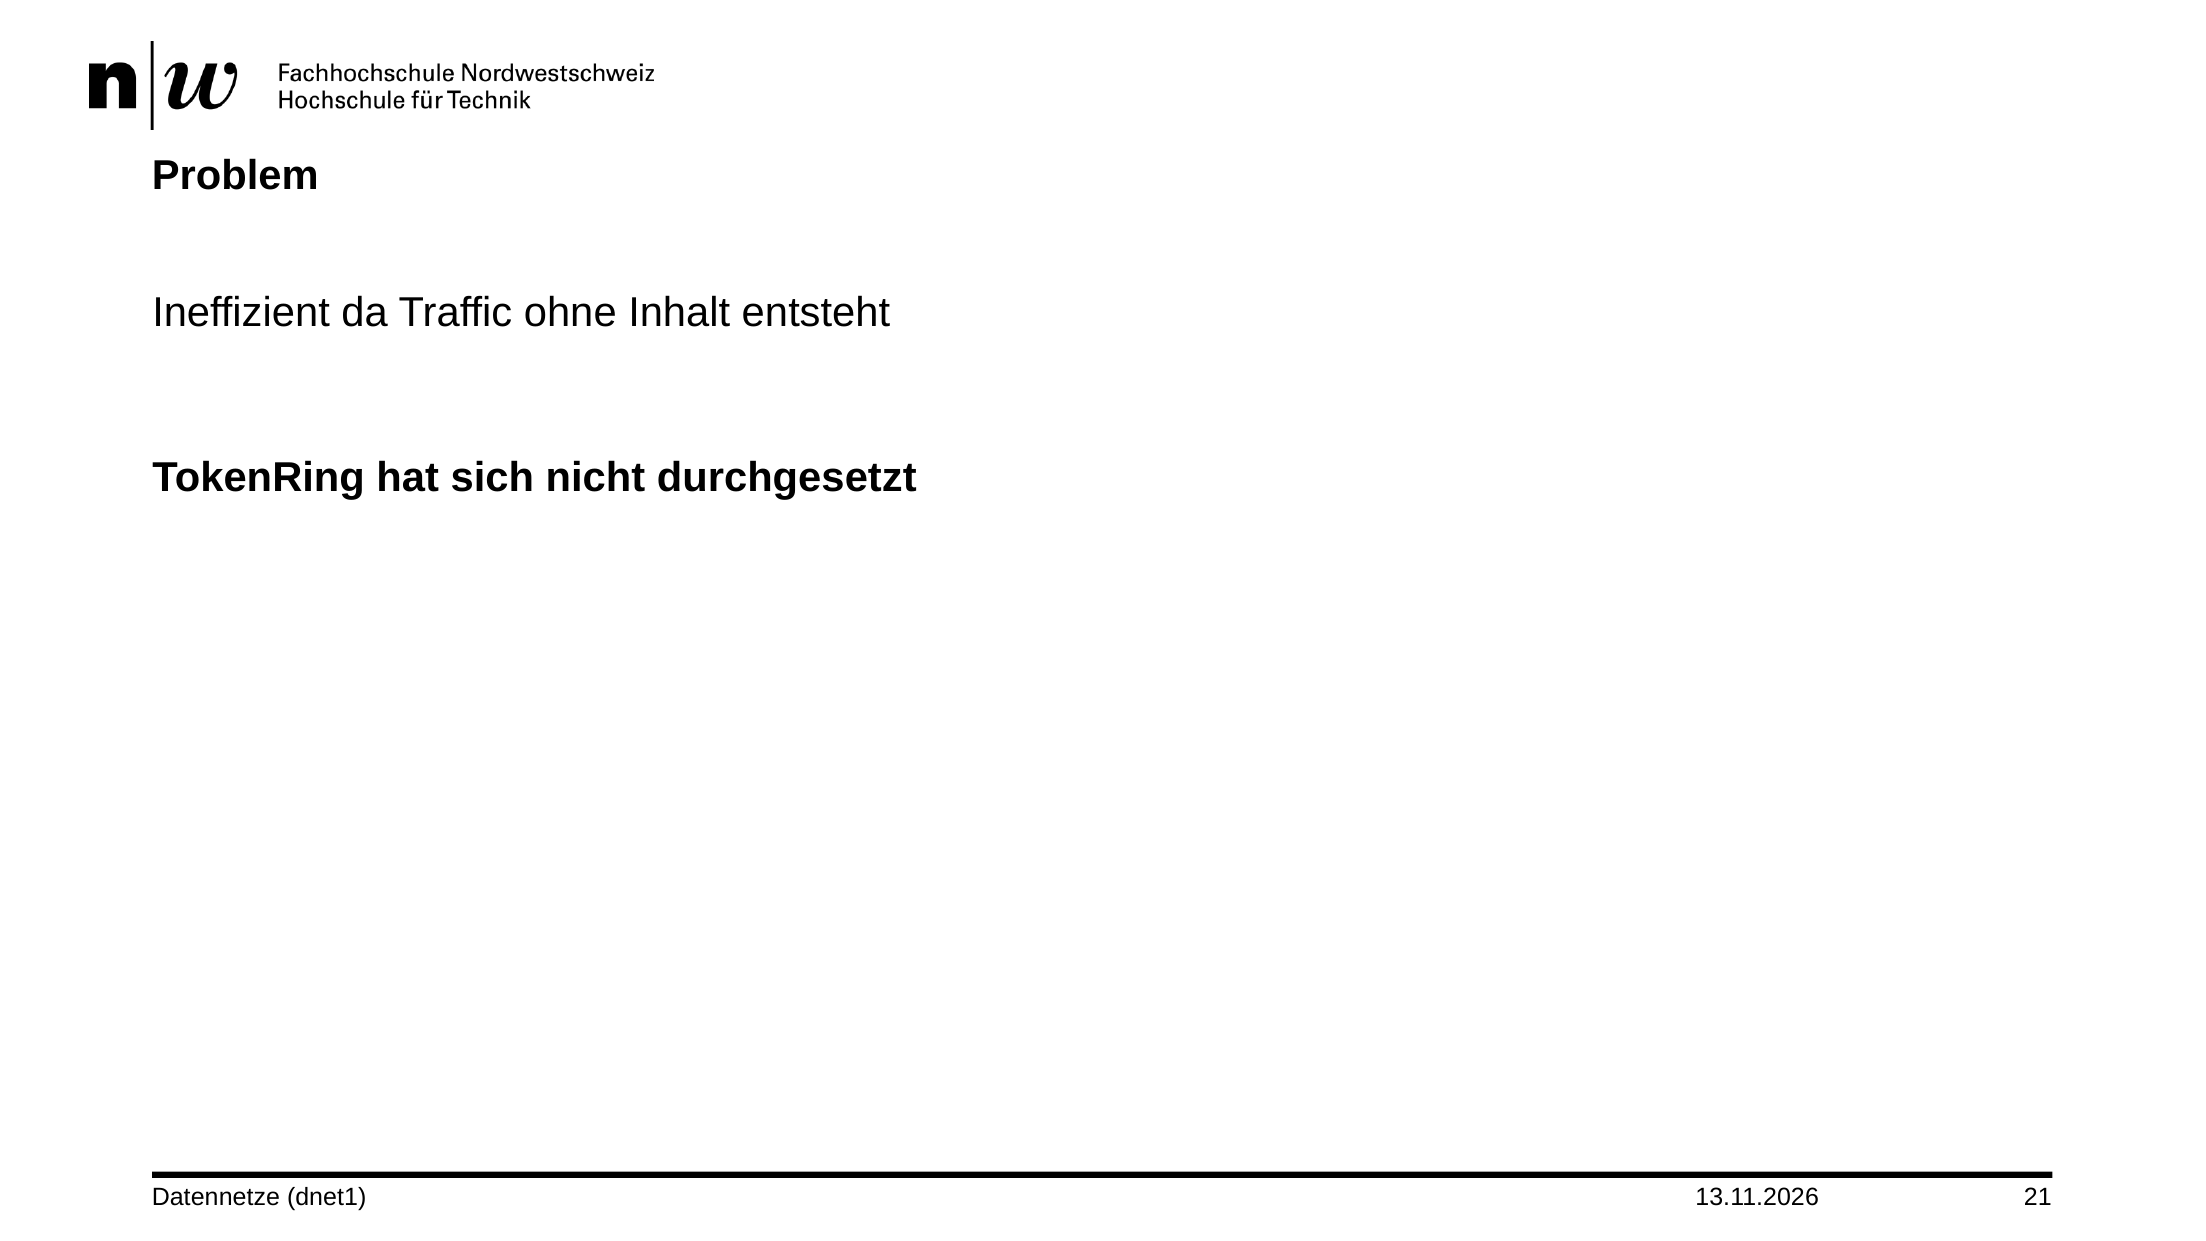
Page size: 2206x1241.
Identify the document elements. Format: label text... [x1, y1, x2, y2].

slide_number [1696, 1180, 1873, 1211]
title Problem [151, 147, 2052, 207]
footer Datennetze (dnet1) [151, 1180, 1696, 1211]
slide_number 21 [1873, 1180, 2052, 1211]
picture [89, 41, 654, 130]
list Ineffizient da Traffic ohne Inhalt entsteht TokenRing hat sich nicht durchgesetzt [152, 277, 2053, 1093]
